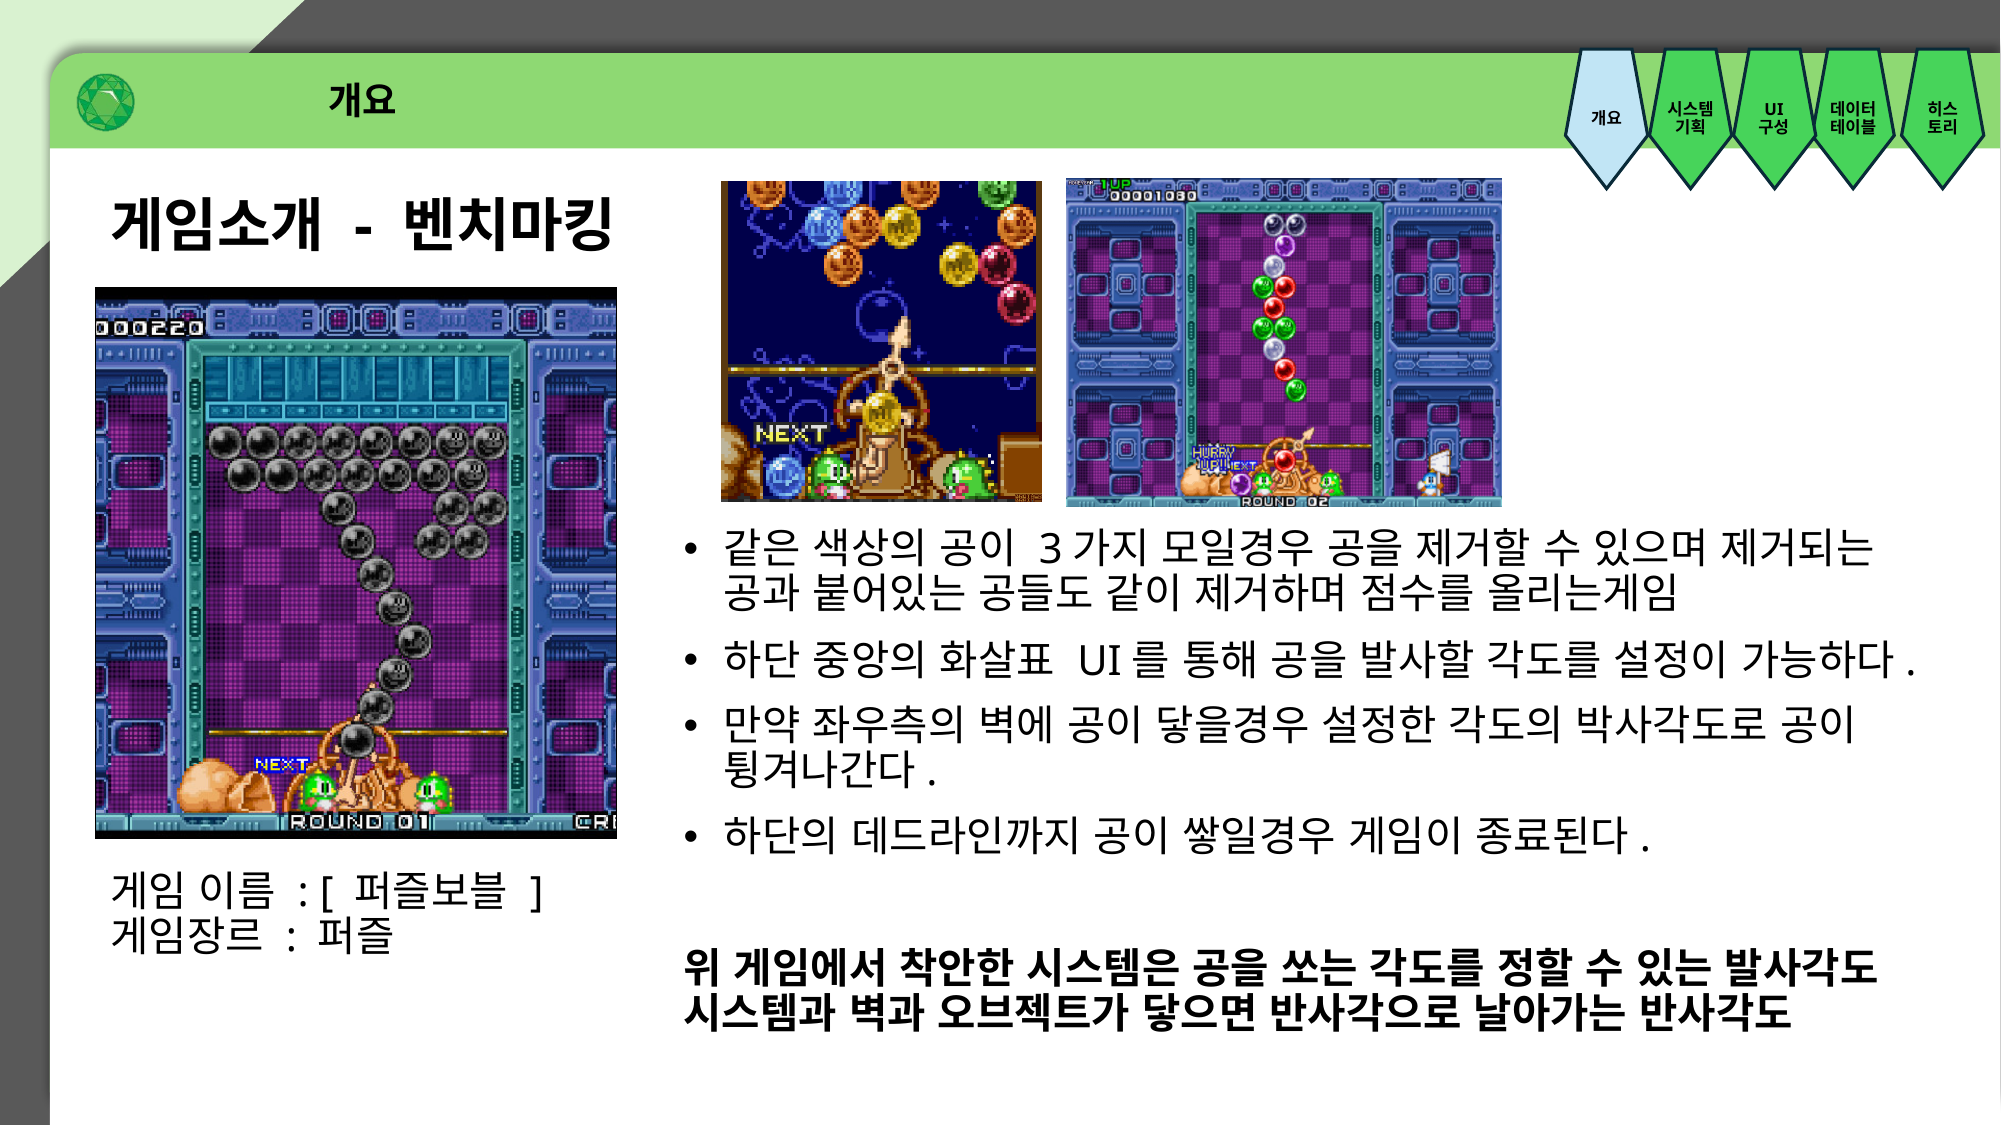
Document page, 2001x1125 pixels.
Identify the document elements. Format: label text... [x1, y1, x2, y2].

picture [720, 181, 1042, 503]
list 개요 [1571, 74, 1643, 164]
text_box 게임 이름 : [ 퍼즐보블 ] 게임장르 : 퍼즐 [95, 862, 867, 1125]
list 같은 색상의 공이 3가지 모일경우 공을 제거할 수 있으며 제거되는 공과 붙어있는 공들도 같이 제거하며 점수를 올리는게임 하단 중앙의 화살표 UI를 통해 공을 발사할 각도를 설정이 가능하다. 만약 좌우측의 벽에 공이 닿을경우 설정한 각도의 박사각도로 공이 튕겨나간다. 하단의 데드라인까지 공이 쌓일경우 게임이 종료된다. 위 게임에서 착안한 시스템은 공을 쏘는 각도를 정할 수 있는 발사각도 시스템과 벽과 오브젝트가 닿으면 반사각으로 날아가는 반사각도 [668, 520, 1950, 1072]
list UI 구성 [1738, 74, 1809, 164]
picture [1066, 178, 1503, 507]
list 데이터테이블 [1809, 74, 1897, 164]
picture [95, 286, 618, 840]
list 히스토리 [1907, 74, 1979, 164]
list 게임소개 - 벤치마킹 [95, 188, 707, 271]
list 시스템기획 [1647, 74, 1735, 164]
list 개요 [57, 58, 669, 147]
